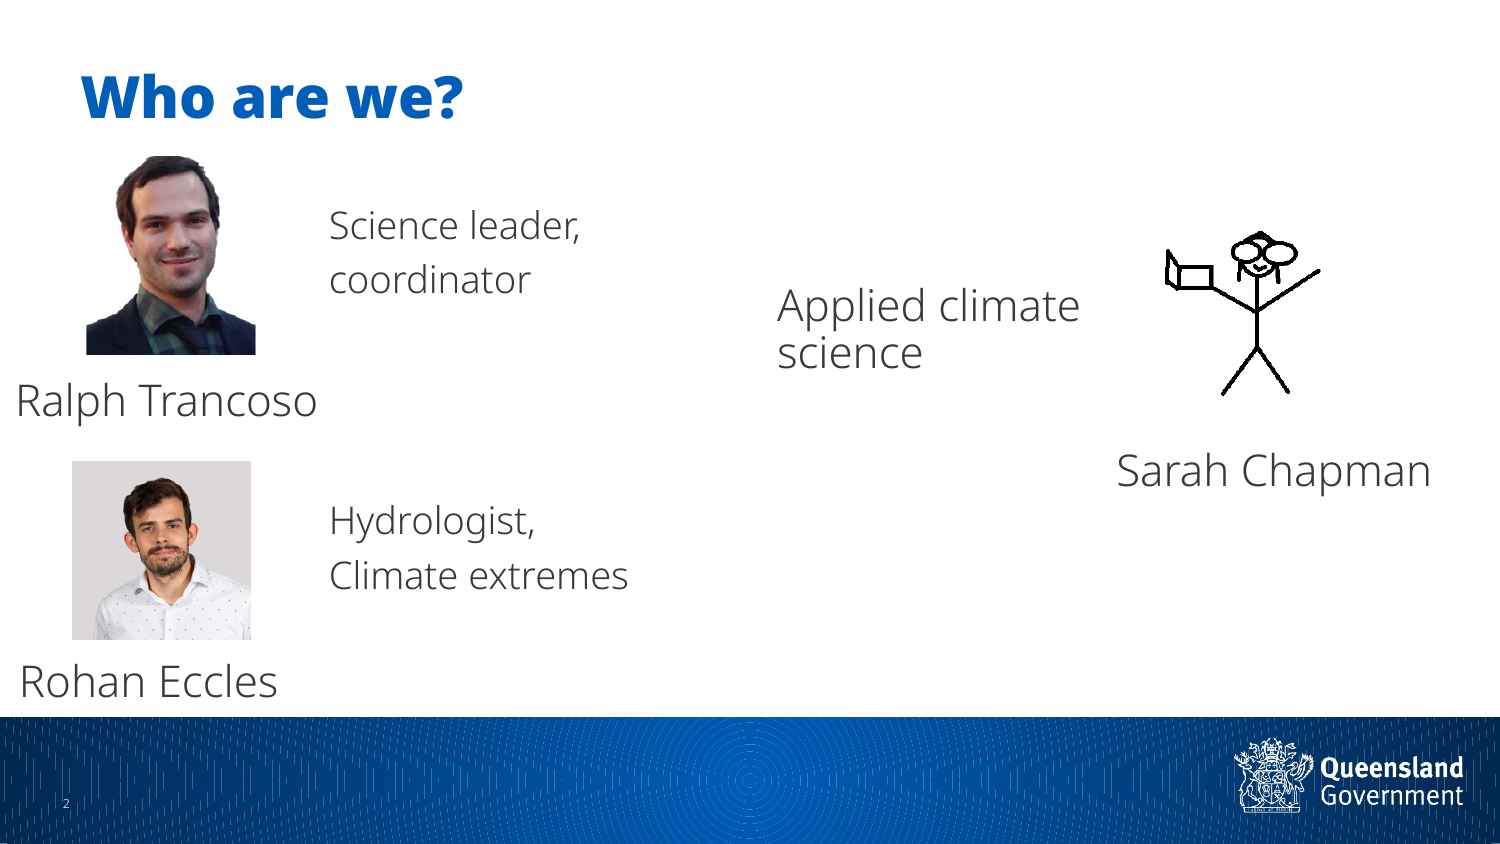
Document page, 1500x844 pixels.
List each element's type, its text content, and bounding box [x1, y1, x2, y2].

picture [72, 461, 251, 640]
text_box Applied climate science [761, 275, 1146, 388]
title Who are we? [65, 17, 1428, 181]
picture [1146, 204, 1334, 410]
text_box Rohan Eccles [3, 652, 352, 731]
text_box Sarah Chapman [1101, 440, 1449, 519]
list Ralph Trancoso [0, 370, 348, 450]
picture [1229, 733, 1469, 818]
slide_number 1 [16, 782, 86, 827]
picture [72, 156, 271, 356]
text_box Hydrologist, Climate extremes [313, 494, 699, 607]
text_box Science leader, coordinator [313, 199, 699, 311]
